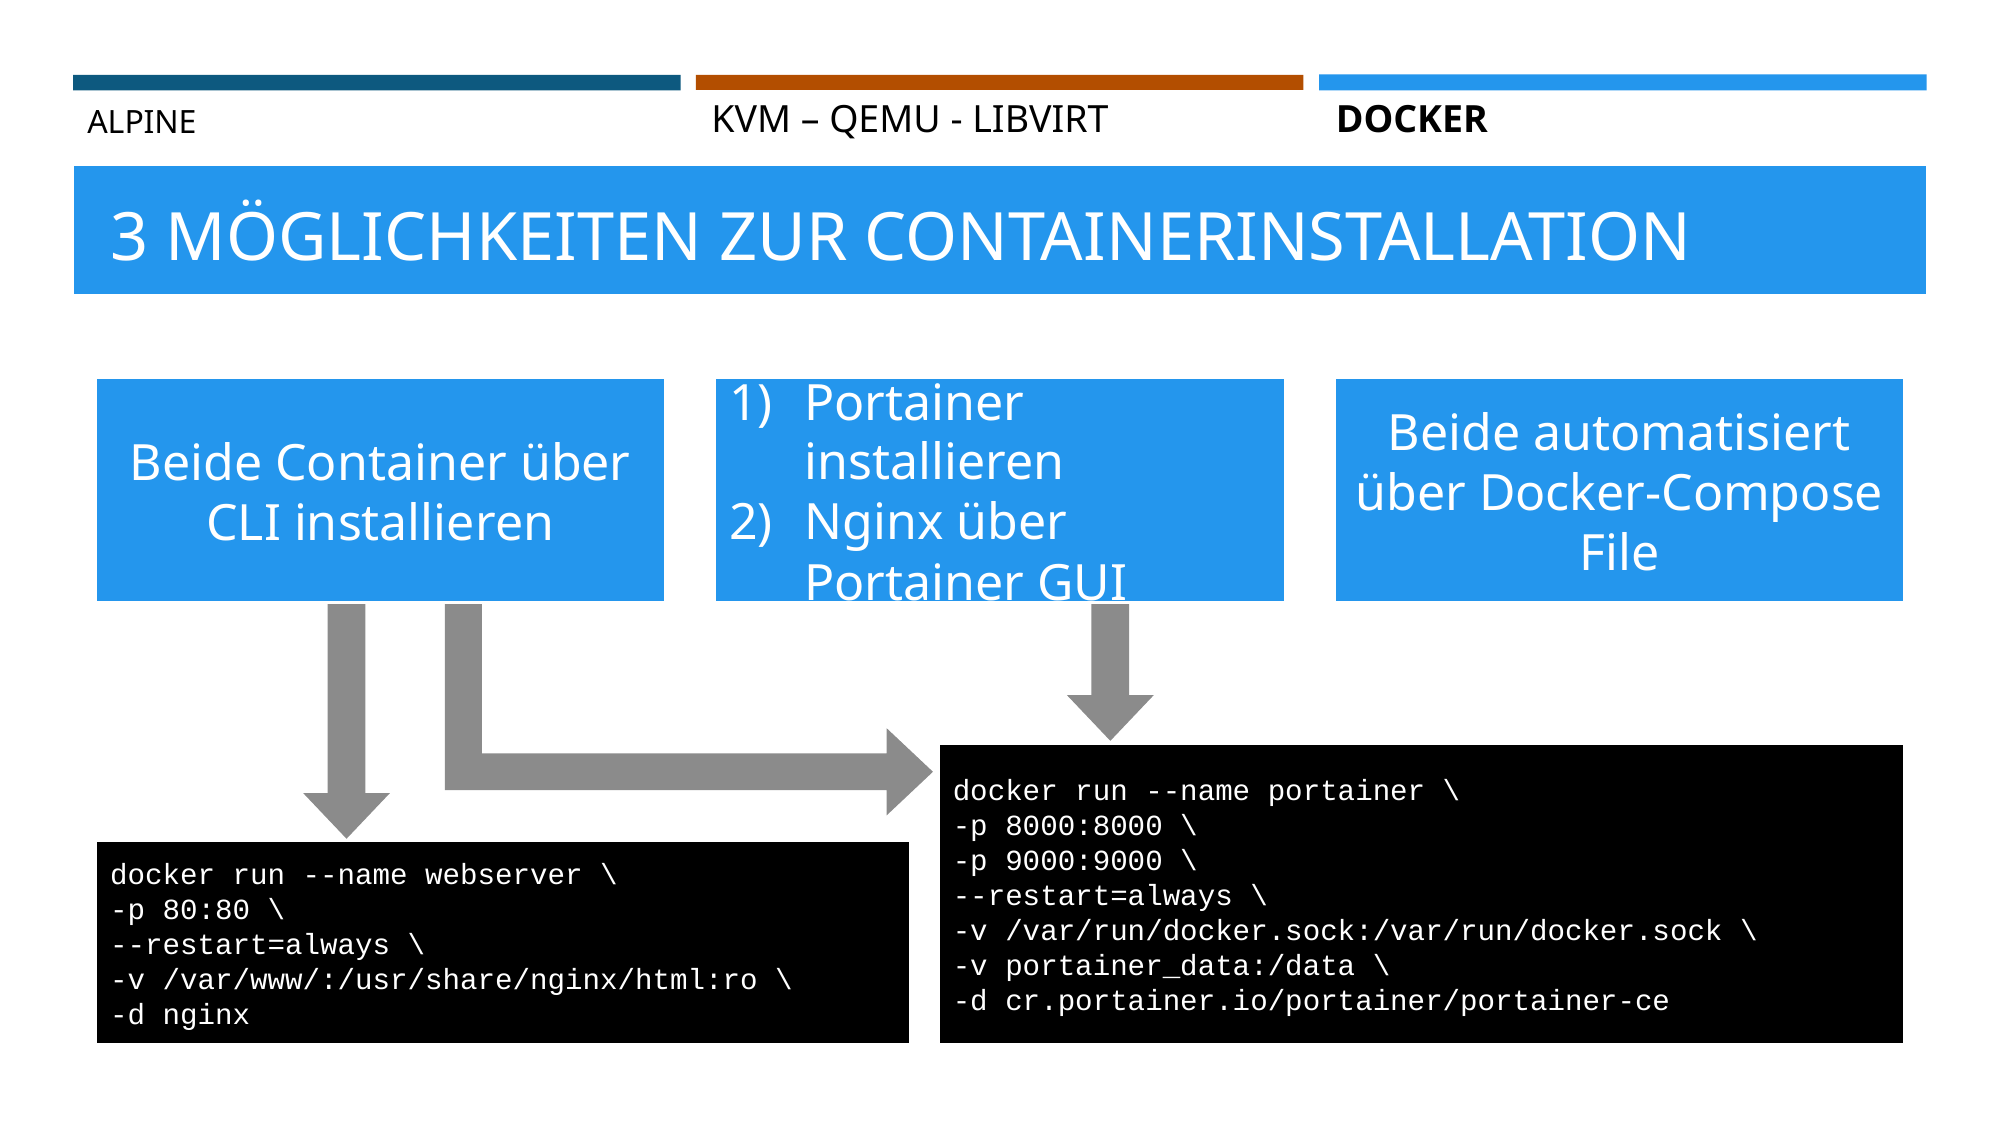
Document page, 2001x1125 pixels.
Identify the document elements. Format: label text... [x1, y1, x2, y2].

text_box Beide Container über CLI installieren [94, 376, 667, 604]
text_box [443, 604, 935, 818]
text_box [300, 604, 393, 839]
text_box Beide automatisiert über Docker-Compose File [1333, 376, 1906, 604]
title 3 Möglichkeiten zur Containerinstallation [95, 178, 1905, 282]
text_box docker run --name webserver \ -p 80:80 \ --restart=always \ -v /var/www/:/usr/share/nginx/html:ro \ -d nginx [94, 839, 912, 1046]
text_box KVM – Qemu - Libvirt [696, 94, 1304, 148]
text_box Alpine [72, 94, 679, 148]
text_box Docker [1320, 94, 1928, 148]
text_box [1064, 604, 1157, 742]
text_box Portainer installieren Nginx über Portainer GUI [713, 376, 1287, 604]
text_box docker run --name portainer \ -p 8000:8000 \ -p 9000:9000 \ --restart=always \ -v /var/run/docker.sock:/var/run/docker.sock \ -v portainer_data:/data \ -d cr.portainer.io/portainer/portainer-ce [937, 742, 1906, 1046]
